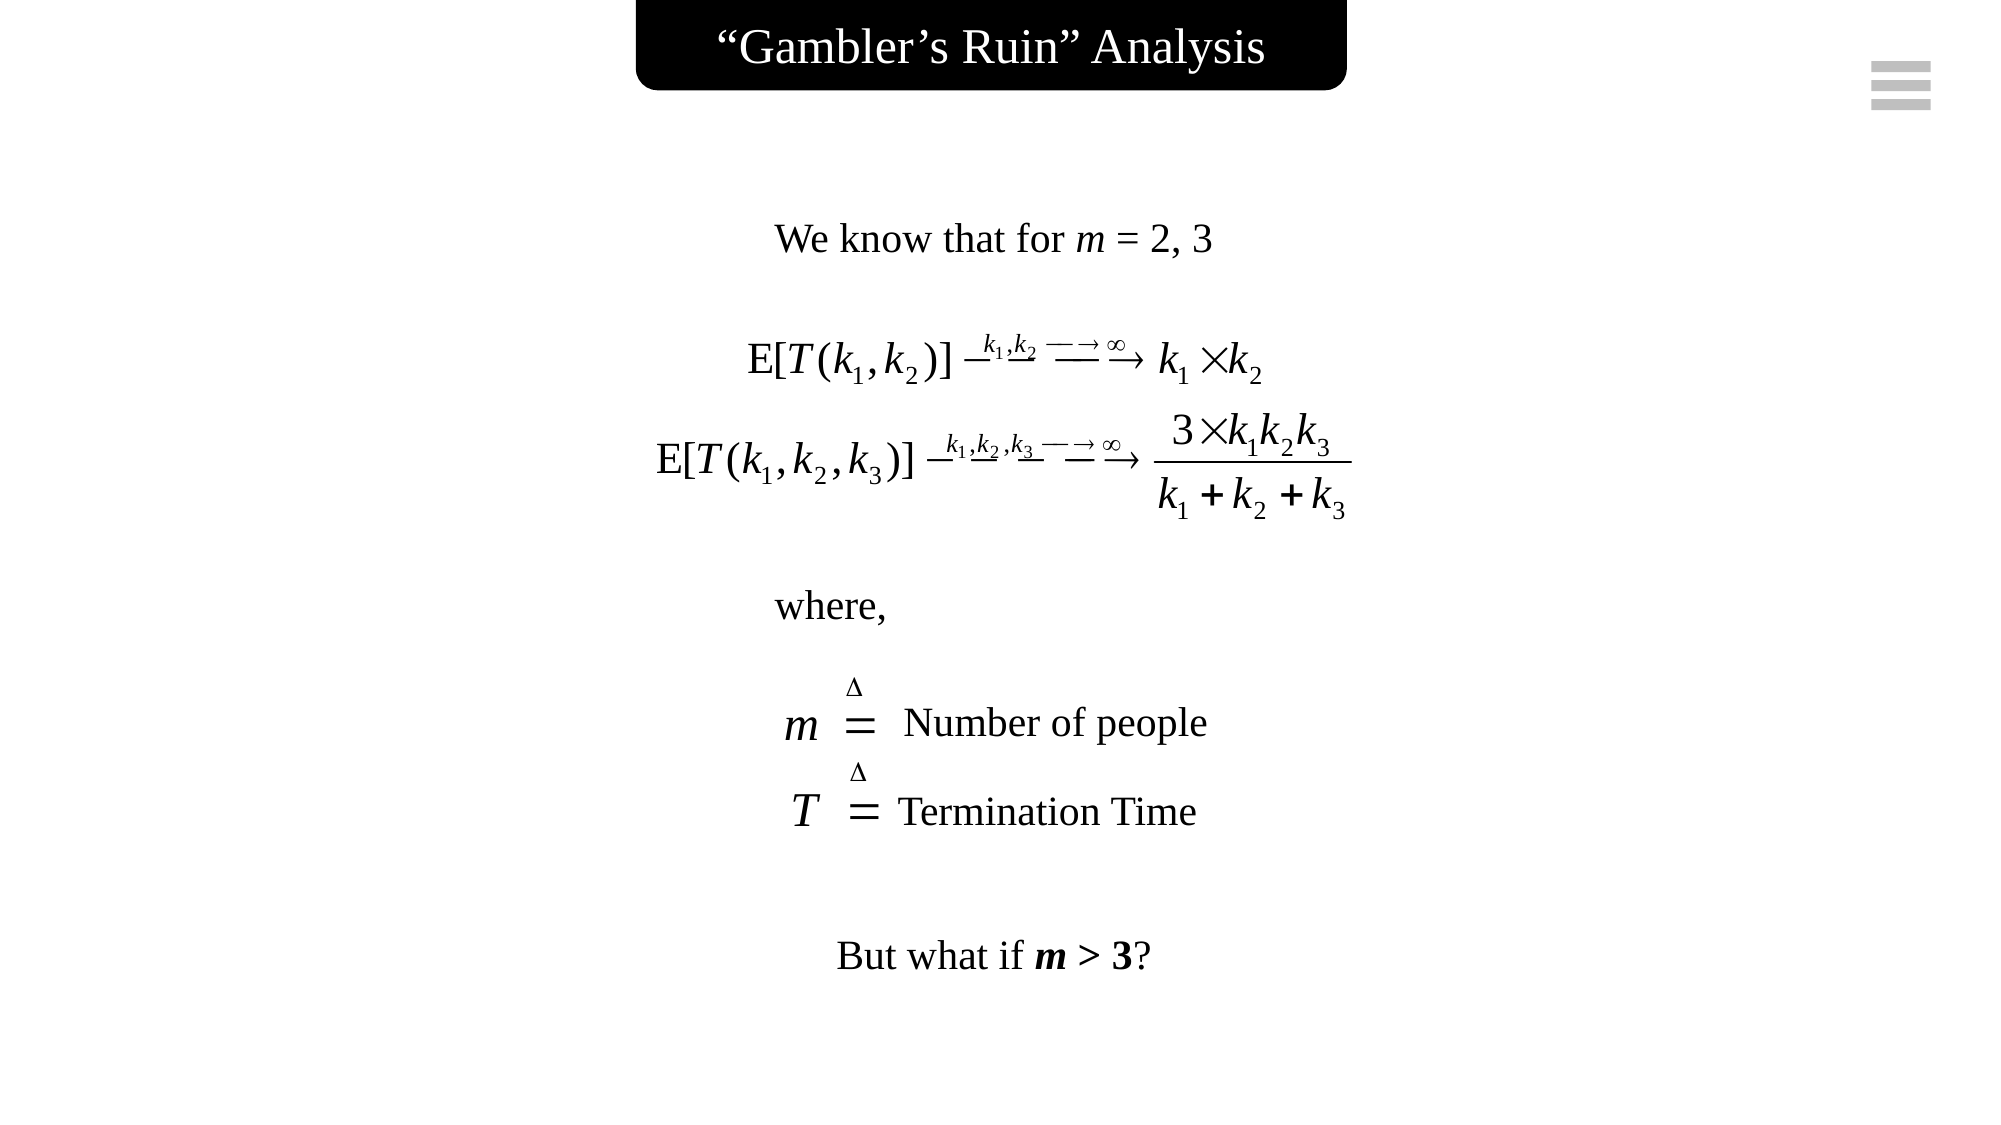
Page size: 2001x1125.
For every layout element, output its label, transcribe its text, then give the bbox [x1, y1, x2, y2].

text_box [1871, 61, 1931, 111]
text_box But what if m > 3? [548, 920, 1440, 986]
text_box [649, 402, 1361, 530]
text_box where, [576, 570, 1096, 636]
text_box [740, 317, 1270, 393]
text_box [776, 664, 1230, 842]
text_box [559, 0, 1440, 86]
text_box We know that for m = 2, 3 [548, 203, 1440, 269]
